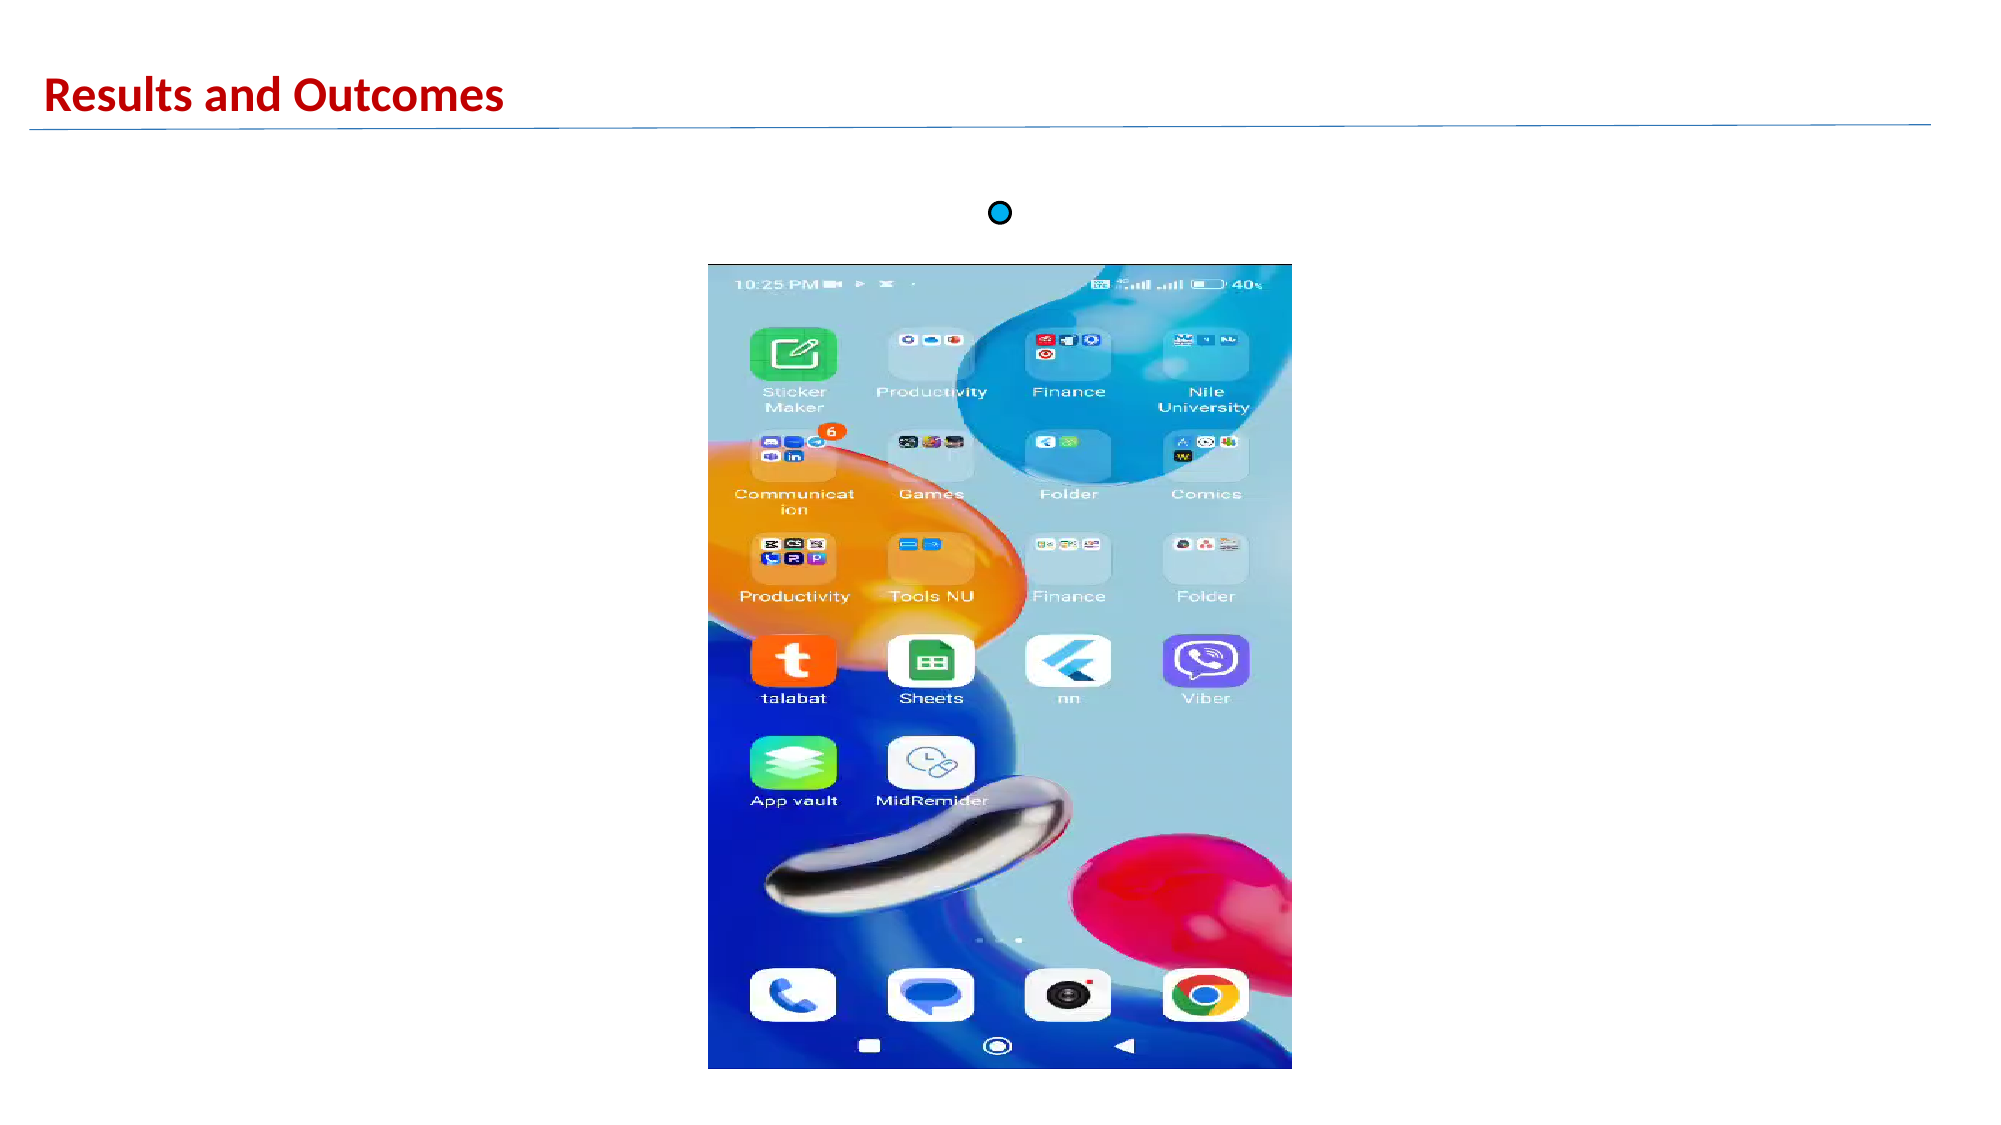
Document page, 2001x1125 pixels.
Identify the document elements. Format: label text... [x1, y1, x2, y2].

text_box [707, 263, 1293, 1070]
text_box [29, 124, 1931, 130]
text_box Results and Outcomes [29, 53, 535, 124]
text_box [989, 202, 1011, 224]
